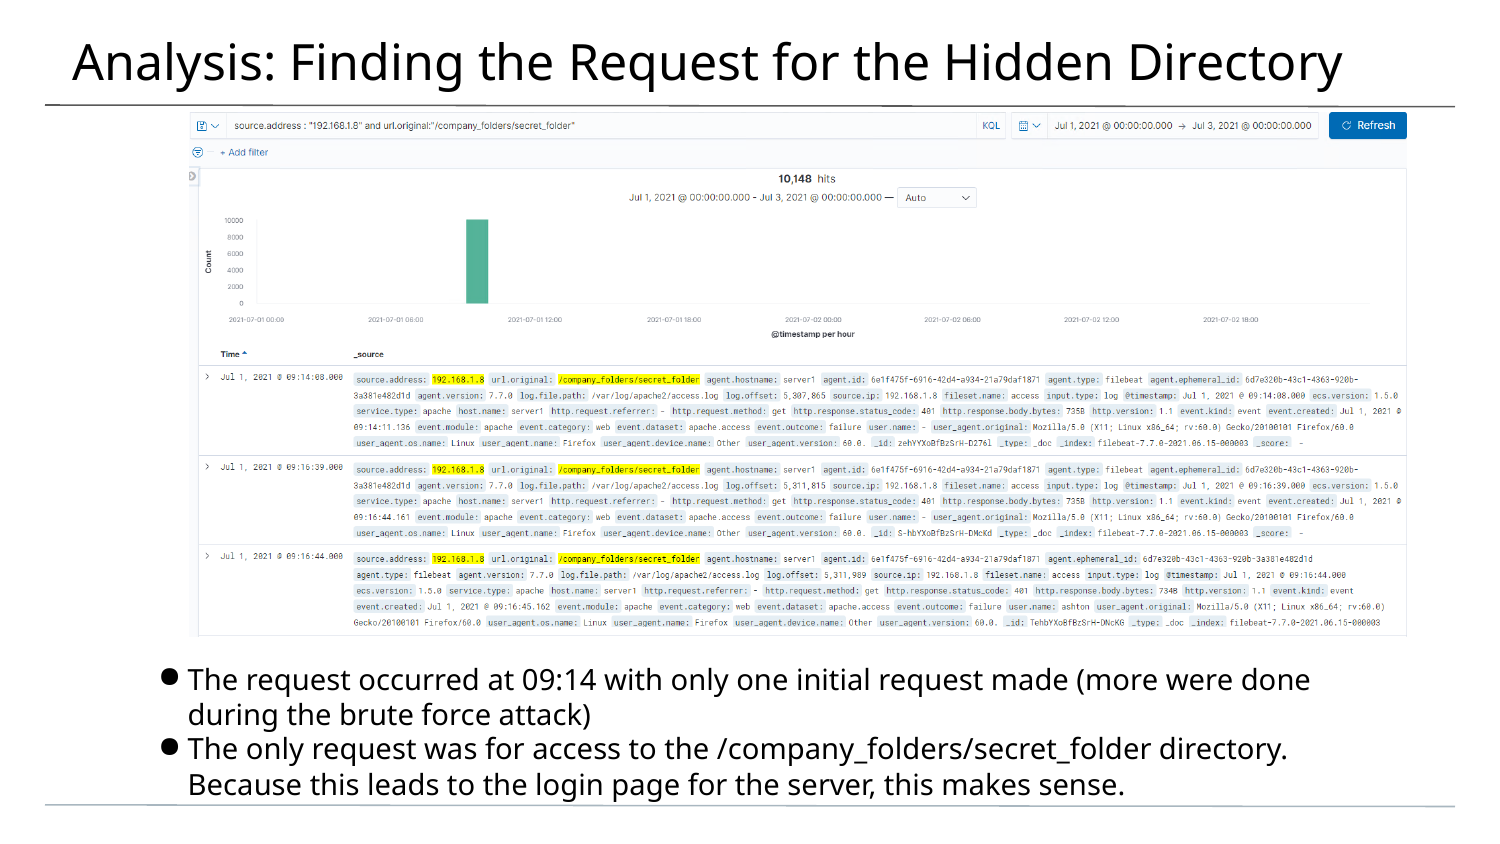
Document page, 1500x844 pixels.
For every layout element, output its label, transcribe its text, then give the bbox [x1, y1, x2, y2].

subtitle The request occurred at 09:14 with only one initial request made (more were done during the brute force attack) The only request was for access to the /company_folders/secret_folder directory. Because this leads to the login page for the server, this makes sense. [60, 646, 1440, 752]
title Analysis: Finding the Request for the Hidden Directory [0, 0, 1500, 88]
picture [189, 112, 1407, 638]
